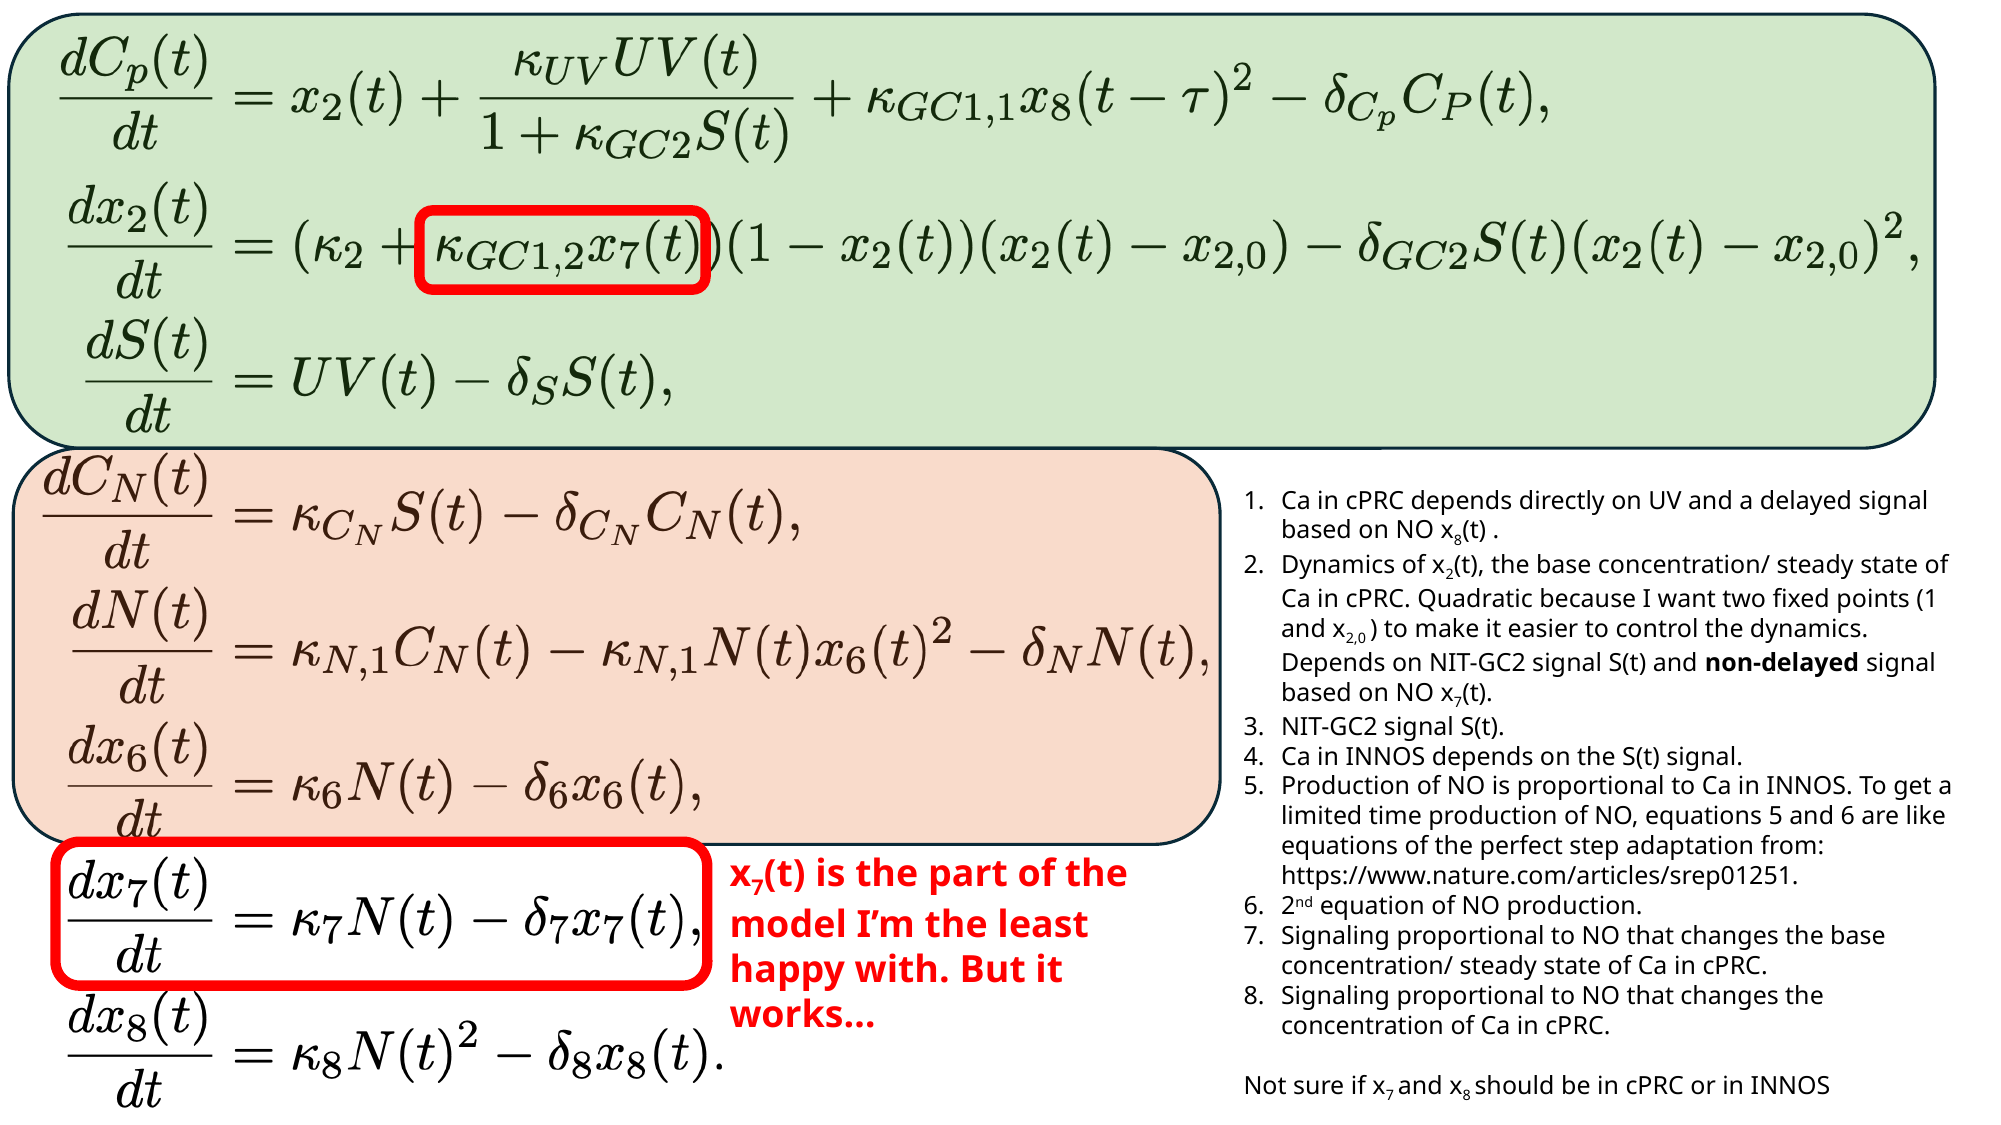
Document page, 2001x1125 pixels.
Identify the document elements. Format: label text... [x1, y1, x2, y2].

text_box Ca in cPRC depends directly on UV and a delayed signal based on NO x8(t) . Dynamics of x2(t), the base concentration/ steady state of Ca in cPRC. Quadratic because I want two fixed points (1 and x2,0 ) to make it easier to control the dynamics. Depends on NIT-GC2 signal S(t) and non-delayed signal based on NO x7(t). NIT-GC2 signal S(t). Ca in INNOS depends on the S(t) signal. Production of NO is proportional to Ca in INNOS. To get a limited time production of NO, equations 5 and 6 are like equations of the perfect step adaptation from: https://www.nature.com/articles/srep01251. 2nd equation of NO production. Signaling proportional to NO that changes the base concentration/ steady state of Ca in cPRC. Signaling proportional to NO that changes the concentration of Ca in cPRC. Not sure if x7 and x8 should be in cPRC or in INNOS [1936, 476, 1971, 1111]
picture [0, 13, 1936, 1117]
